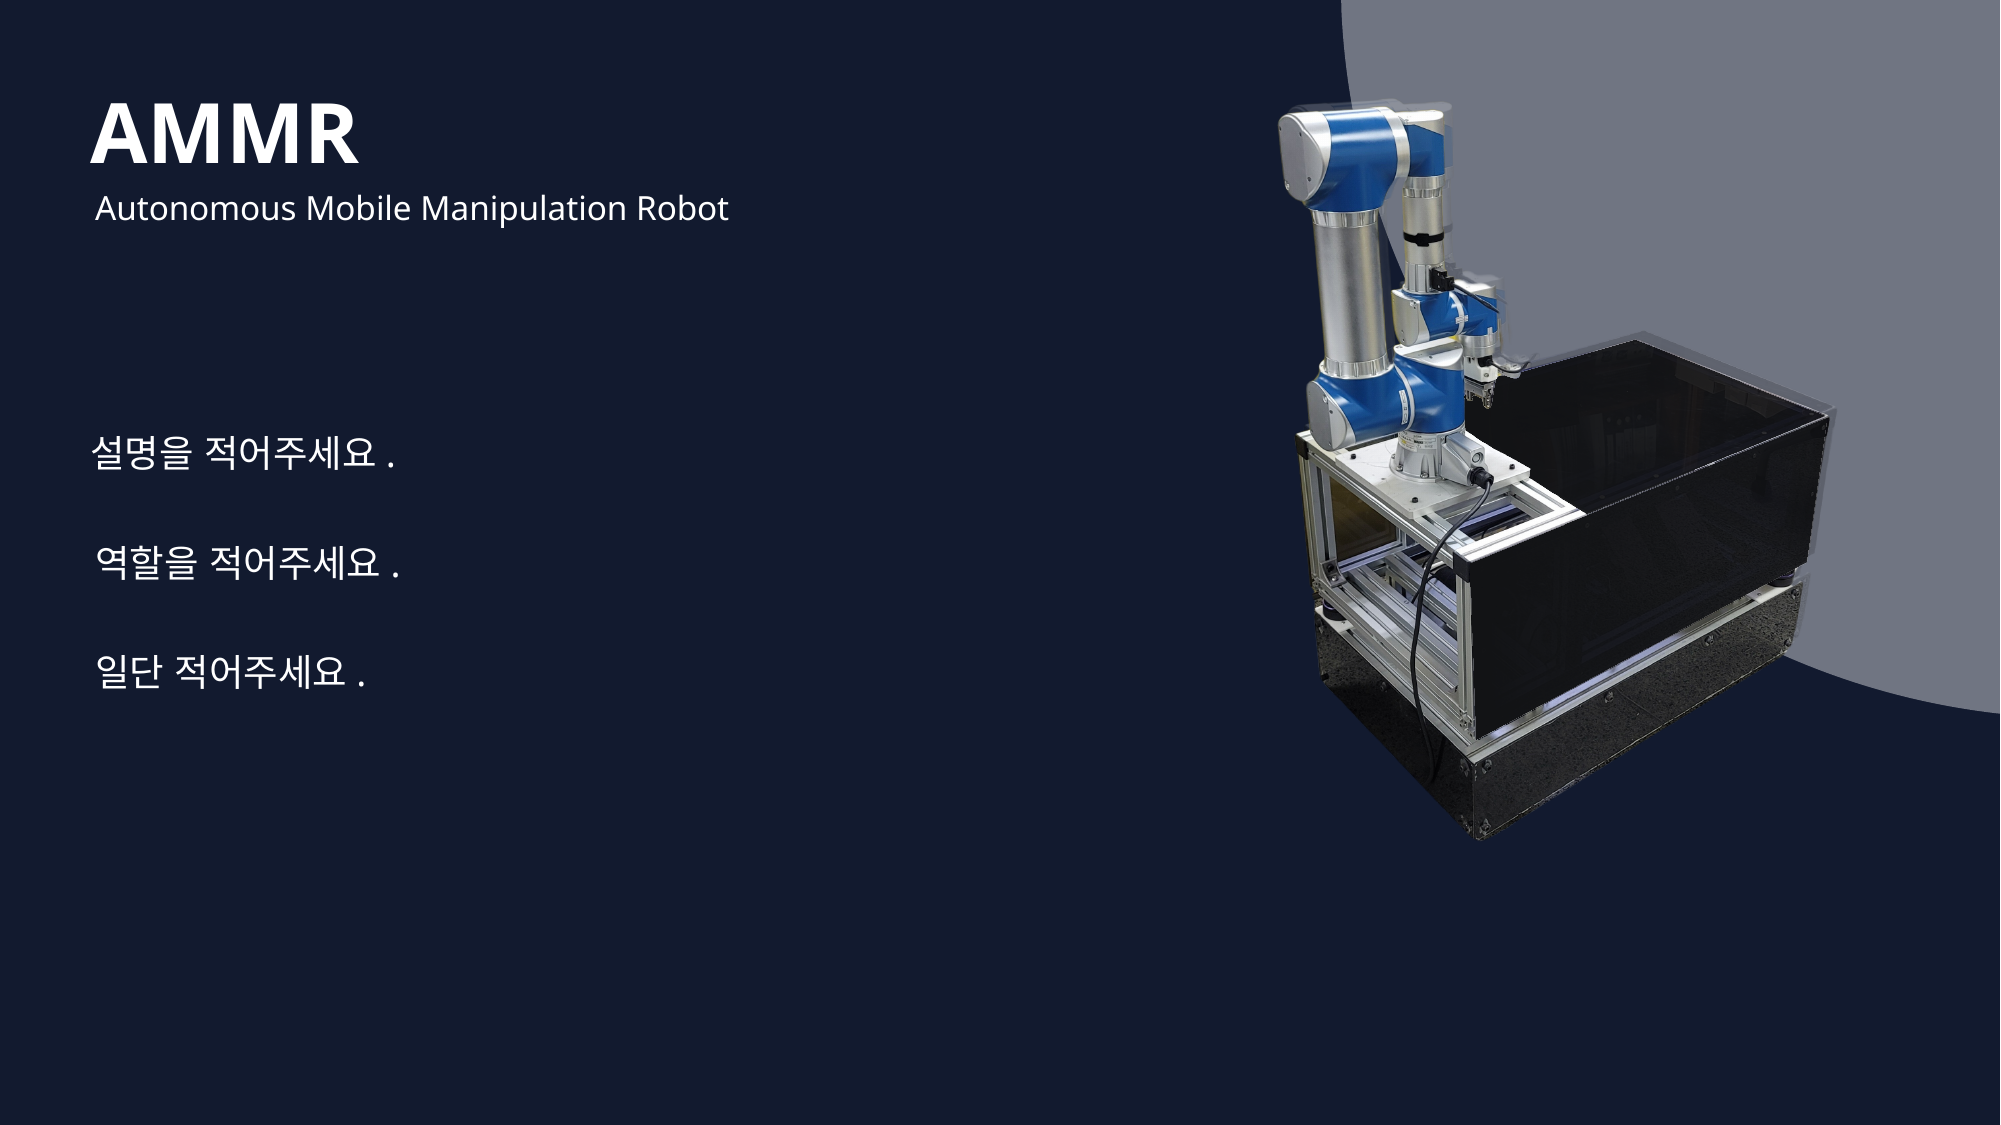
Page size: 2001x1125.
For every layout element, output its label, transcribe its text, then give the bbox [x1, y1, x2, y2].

text_box Autonomous Mobile Manipulation Robot [80, 180, 908, 235]
text_box [0, 0, 2000, 1125]
text_box 역할을 적어주세요. [80, 532, 908, 592]
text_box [908, 0, 2000, 984]
text_box 설명을 적어주세요. [75, 422, 908, 483]
text_box AMMR [75, 72, 419, 188]
text_box 일단 적어주세요. [80, 641, 908, 702]
